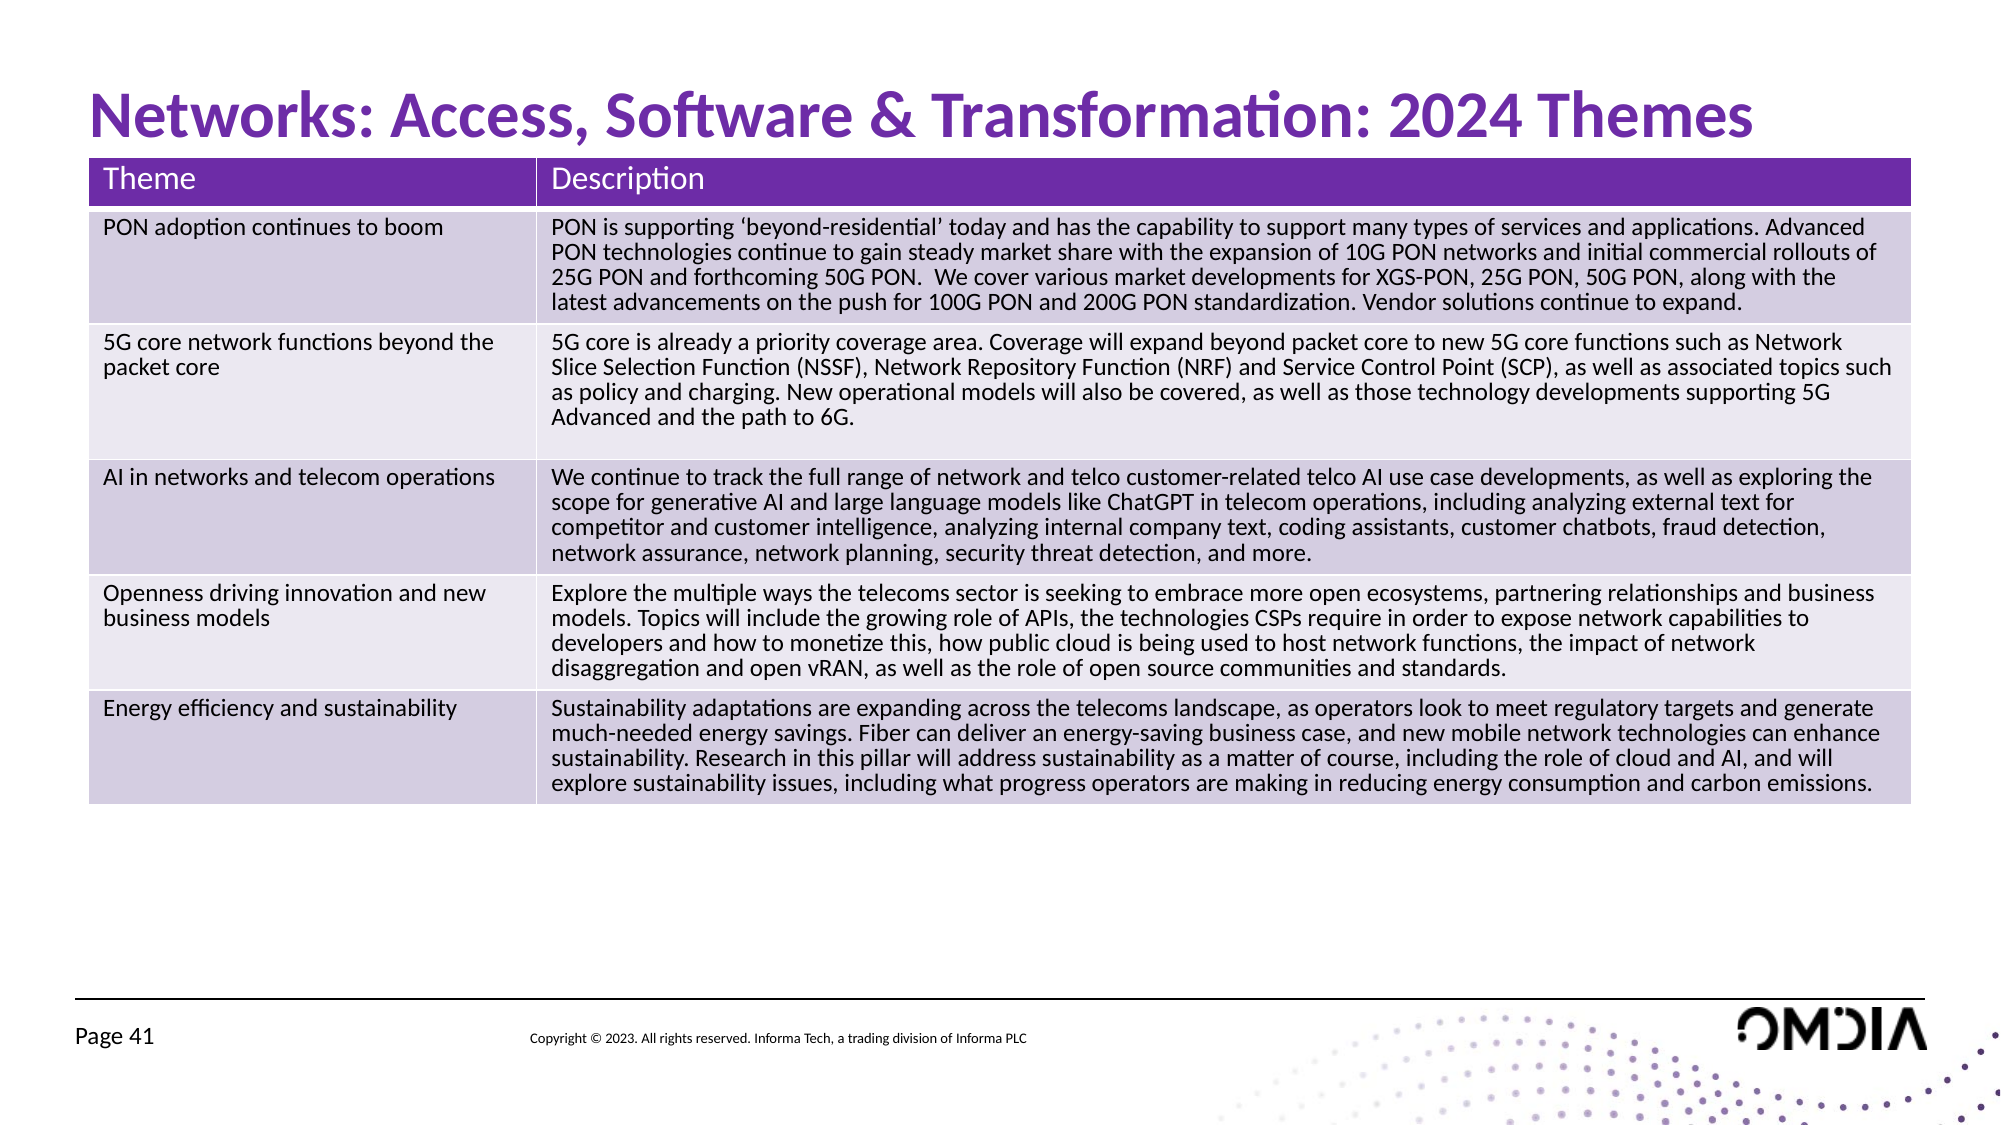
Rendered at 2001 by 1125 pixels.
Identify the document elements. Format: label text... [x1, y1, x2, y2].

picture [0, 0, 2001, 1125]
table_cell 5G core network functions beyond the packet core [89, 325, 536, 459]
table_cell We continue to track the full range of network and telco customer-related telco AI use case developments, as well as exploring the scope for generative AI and large language models like ChatGPT in telecom operations, including analyzing external text for competitor and customer intelligence, analyzing internal company text, coding assistants, customer chatbots, fraud detection, network assurance, network planning, security threat detection, and more. [537, 460, 1911, 574]
table_header Description [537, 158, 1911, 206]
table_cell Energy efficiency and sustainability [89, 691, 536, 804]
table_cell AI in networks and telecom operations [89, 460, 536, 574]
table_cell PON adoption continues to boom [89, 212, 536, 323]
table_cell Sustainability adaptations are expanding across the telecoms landscape, as operators look to meet regulatory targets and generate much-needed energy savings. Fiber can deliver an energy-saving business case, and new mobile network technologies can enhance sustainability. Research in this pillar will address sustainability as a matter of course, including the role of cloud and AI, and will explore sustainability issues, including what progress operators are making in reducing energy consumption and carbon emissions. [537, 691, 1911, 804]
table_cell PON is supporting ‘beyond-residential’ today and has the capability to support many types of services and applications. Advanced PON technologies continue to gain steady market share with the expansion of 10G PON networks and initial commercial rollouts of 25G PON and forthcoming 50G PON. We cover various market developments for XGS-PON, 25G PON, 50G PON, along with the latest advancements on the push for 100G PON and 200G PON standardization. Vendor solutions continue to expand. [537, 212, 1911, 323]
table_cell Openness driving innovation and new business models [89, 576, 536, 689]
text_box Page 41 [74, 998, 224, 1050]
table_cell Explore the multiple ways the telecoms sector is seeking to embrace more open ecosystems, partnering relationships and business models. Topics will include the growing role of APIs, the technologies CSPs require in order to expose network capabilities to developers and how to monetize this, how public cloud is being used to host network functions, the impact of network disaggregation and open vRAN, as well as the role of open source communities and standards. [537, 576, 1911, 689]
title Networks: Access, Software & Transformation: 2024 Themes [75, 75, 1925, 165]
table_cell 5G core is already a priority coverage area. Coverage will expand beyond packet core to new 5G core functions such as Network Slice Selection Function (NSSF), Network Repository Function (NRF) and Service Control Point (SCP), as well as associated topics such as policy and charging. New operational models will also be covered, as well as those technology developments supporting 5G Advanced and the path to 6G. [537, 325, 1911, 459]
table_header Theme [89, 158, 536, 206]
